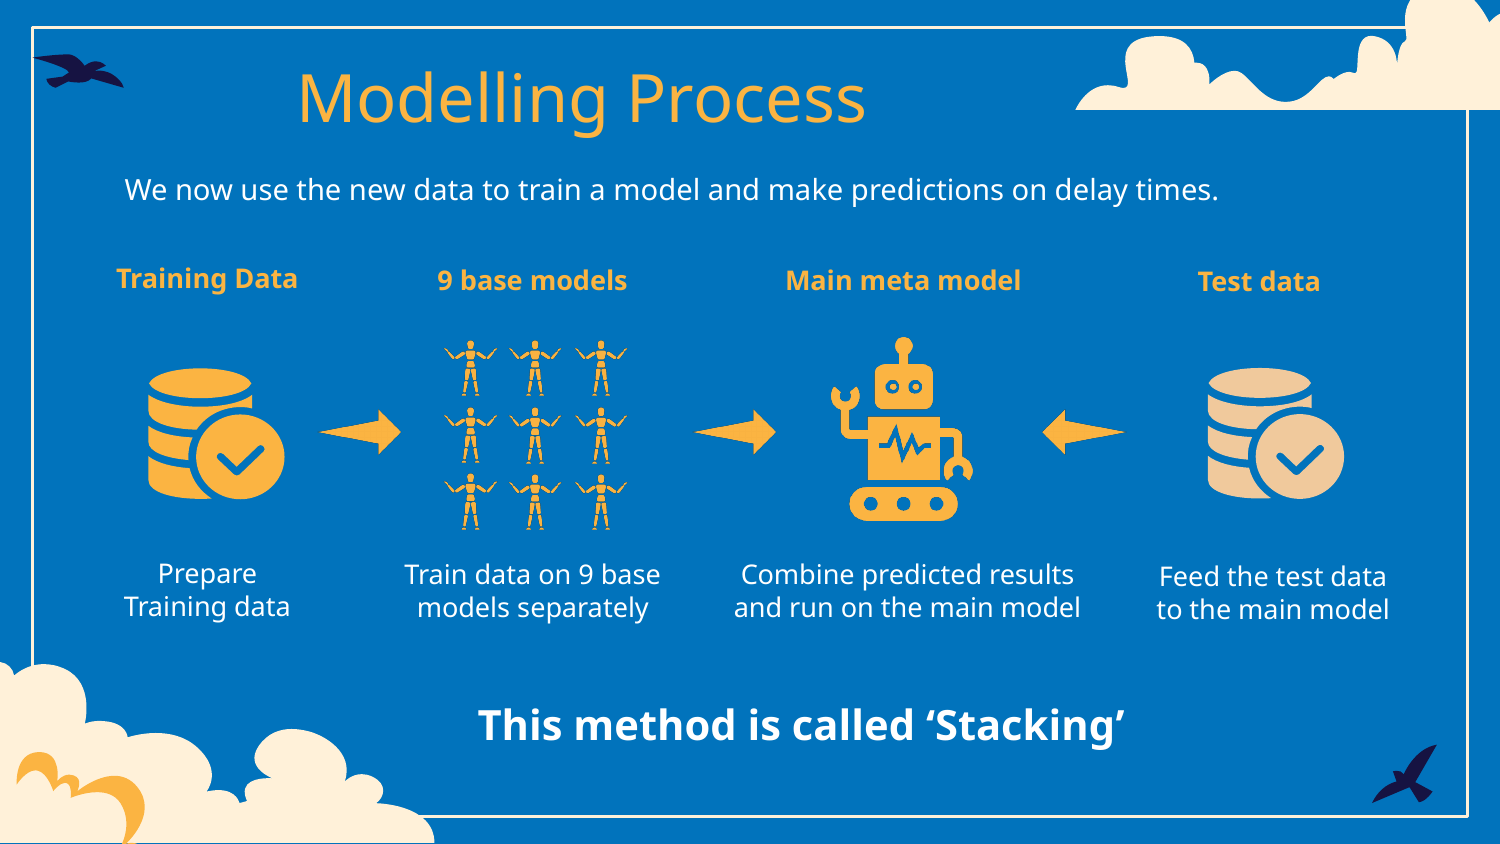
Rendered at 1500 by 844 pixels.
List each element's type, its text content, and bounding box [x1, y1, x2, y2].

text_box 9 base models [379, 255, 687, 303]
text_box Prepare Training data [91, 549, 324, 629]
picture [506, 406, 565, 465]
text_box This method is called ‘Stacking’ [413, 690, 1190, 756]
picture [313, 385, 405, 478]
picture [441, 406, 500, 465]
text_box Test data [1132, 257, 1387, 305]
text_box Modelling Process [186, 48, 978, 128]
picture [571, 406, 630, 465]
text_box We now use the new data to train a model and make predictions on delay times. [109, 164, 1310, 215]
picture [1038, 385, 1131, 478]
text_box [148, 368, 285, 500]
picture [571, 339, 630, 398]
text_box Feed the test data to the main model [1132, 552, 1414, 632]
picture [795, 323, 1012, 541]
text_box Training Data [91, 254, 324, 302]
picture [688, 385, 781, 478]
picture [441, 472, 500, 531]
text_box Main meta model [710, 255, 1097, 303]
text_box Combine predicted results and run on the main model [710, 550, 1105, 631]
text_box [1207, 367, 1345, 500]
picture [571, 473, 630, 531]
picture [506, 473, 565, 531]
text_box Train data on 9 base models separately [379, 550, 687, 631]
picture [506, 339, 565, 398]
picture [441, 338, 500, 397]
